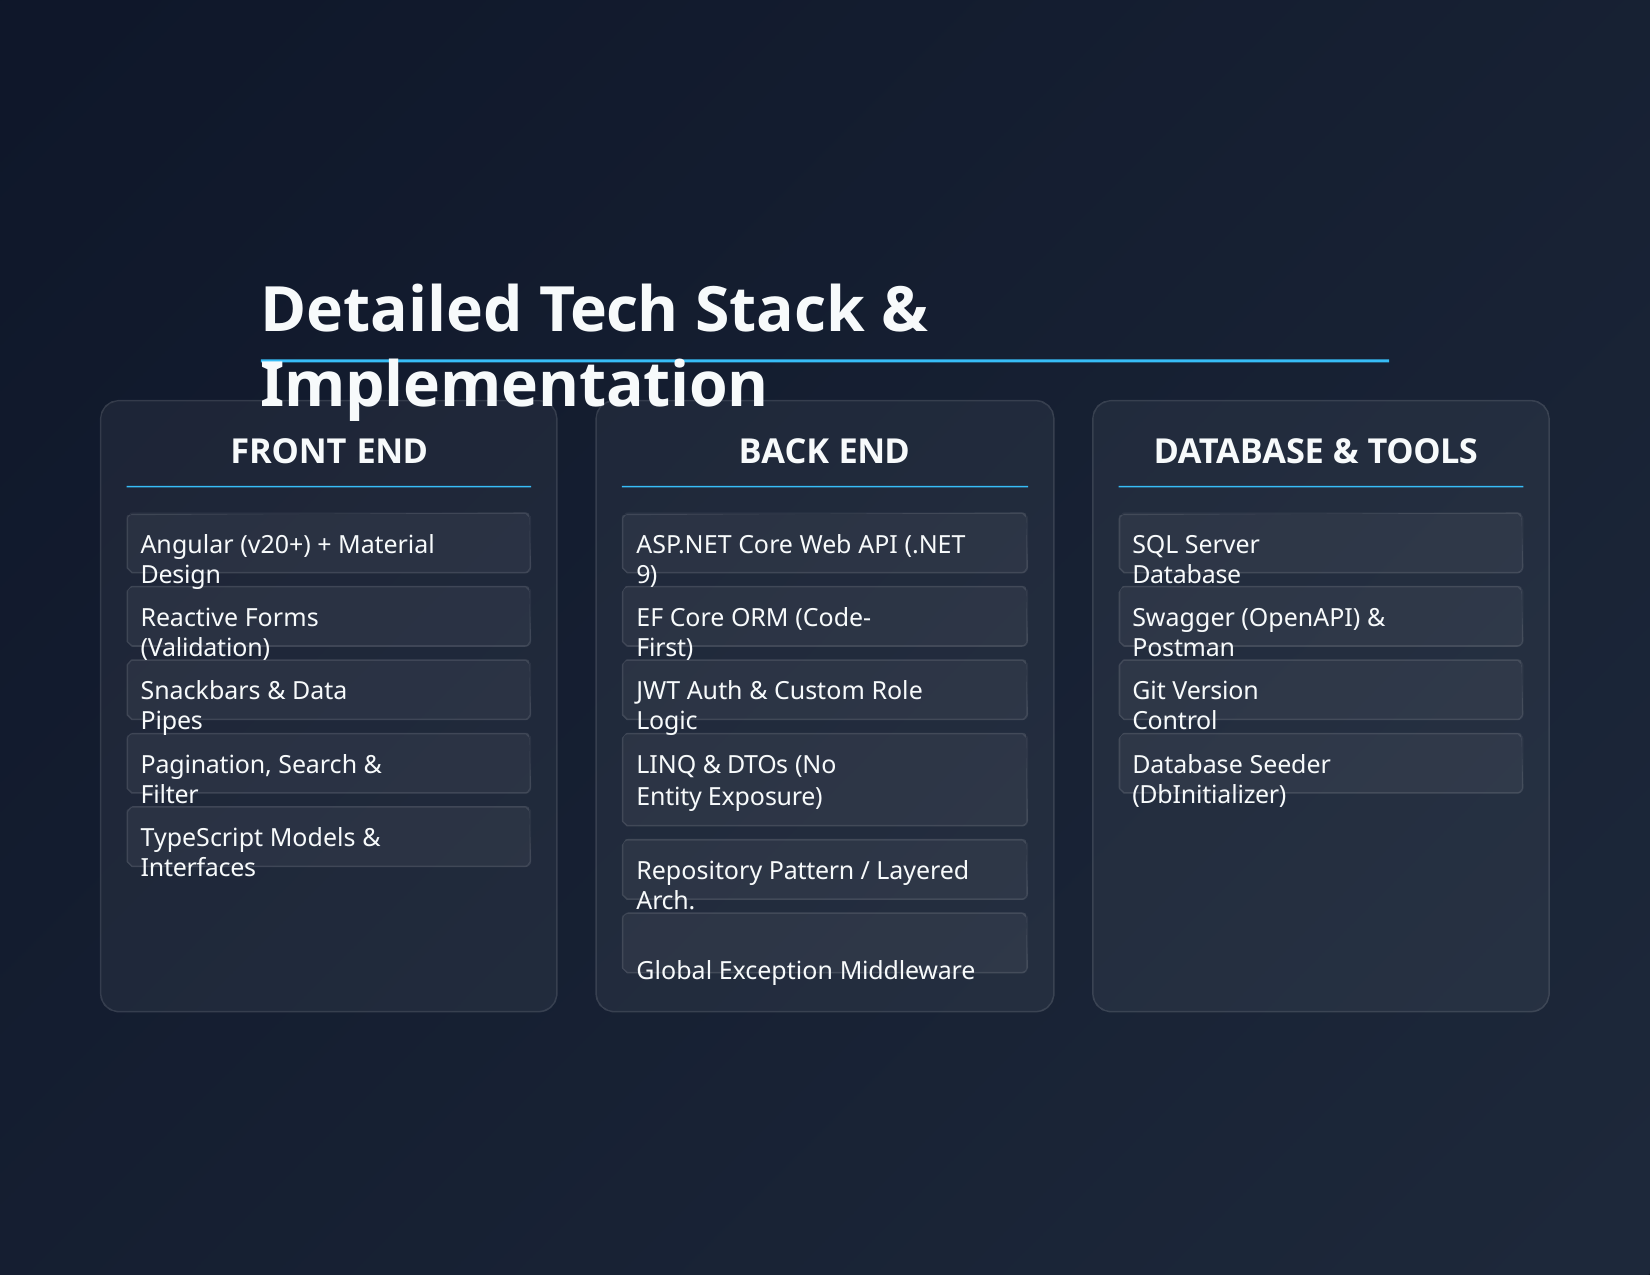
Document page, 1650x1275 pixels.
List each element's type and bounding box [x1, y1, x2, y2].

text_box [621, 585, 1029, 648]
text_box [126, 659, 532, 721]
text_box [621, 512, 1029, 574]
text_box [1118, 732, 1524, 794]
text_box [126, 732, 532, 794]
text_box [621, 838, 1029, 974]
text_box [99, 399, 558, 1013]
text_box [1118, 659, 1524, 721]
picture [0, 0, 1650, 1275]
text_box [126, 512, 532, 574]
text_box [621, 732, 1029, 827]
text_box [126, 585, 532, 648]
text_box [1118, 512, 1524, 574]
text_box [595, 399, 1055, 1013]
text_box [621, 659, 1029, 721]
text_box [126, 805, 532, 868]
text_box [1118, 585, 1524, 648]
text_box [1091, 399, 1551, 1013]
